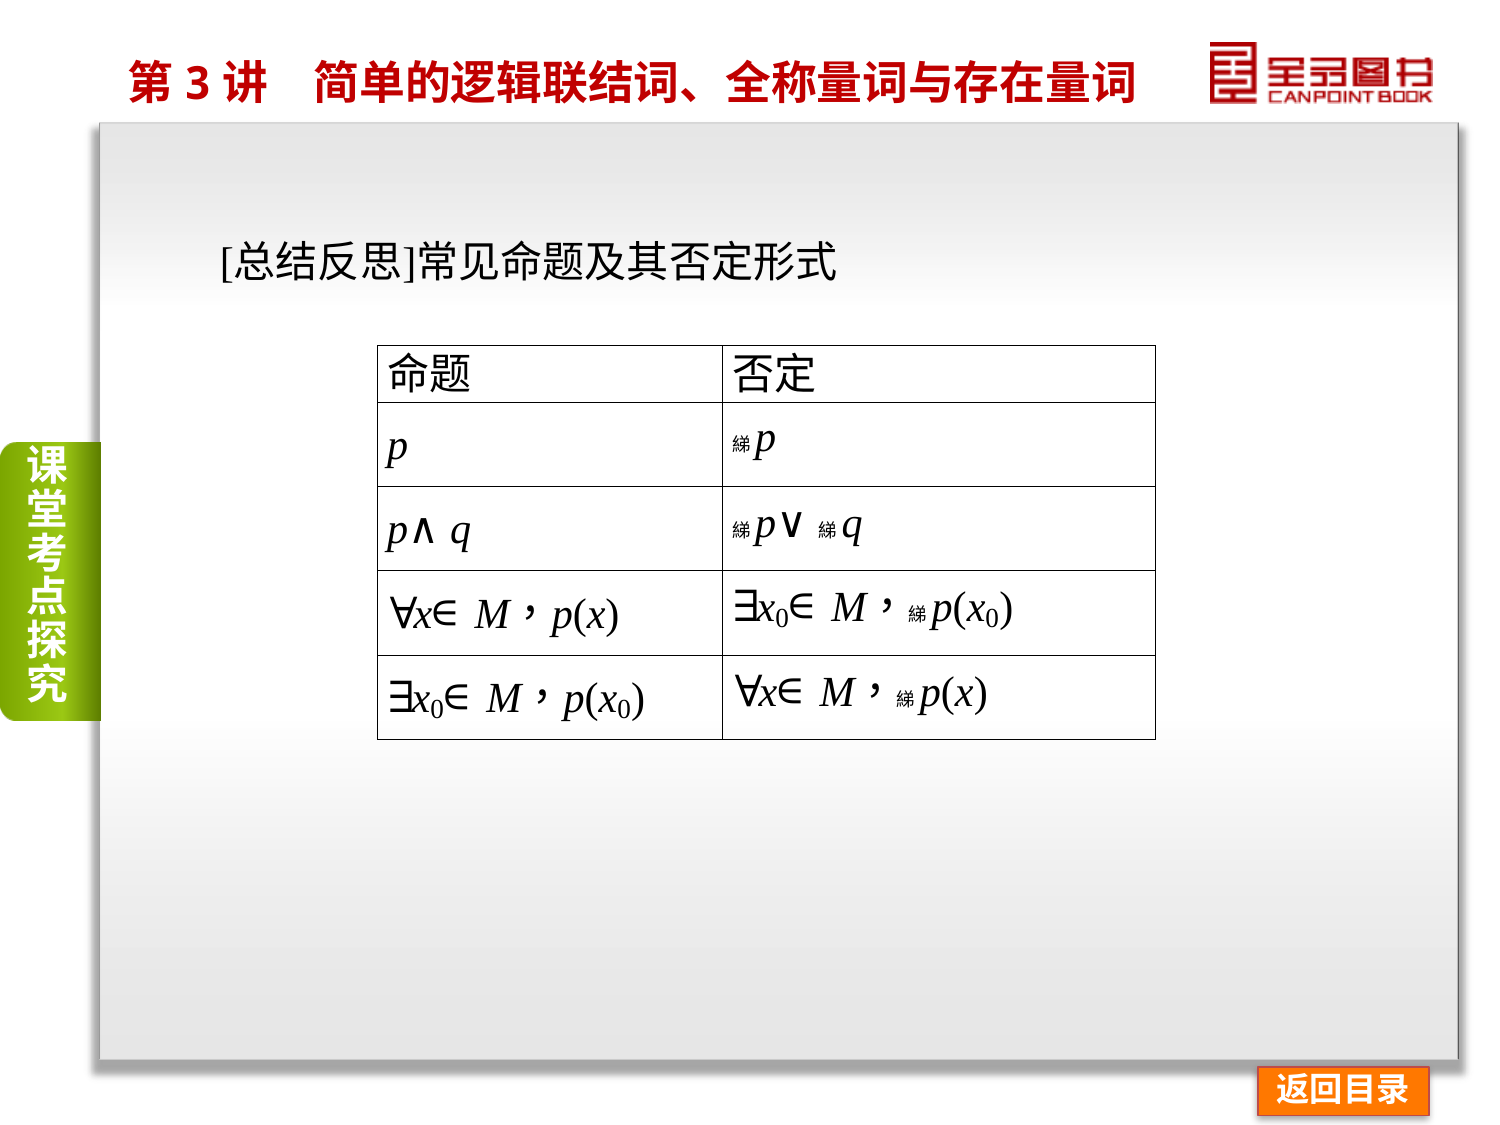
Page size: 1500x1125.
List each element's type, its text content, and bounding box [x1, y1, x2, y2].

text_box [209, 233, 1323, 769]
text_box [0, 437, 101, 722]
text_box 第3讲 简单的逻辑联结词、全称量词与存在量词 [112, 42, 1211, 121]
picture [1211, 42, 1433, 104]
picture [79, 115, 1477, 1087]
text_box 返回目录 [1257, 1066, 1430, 1116]
